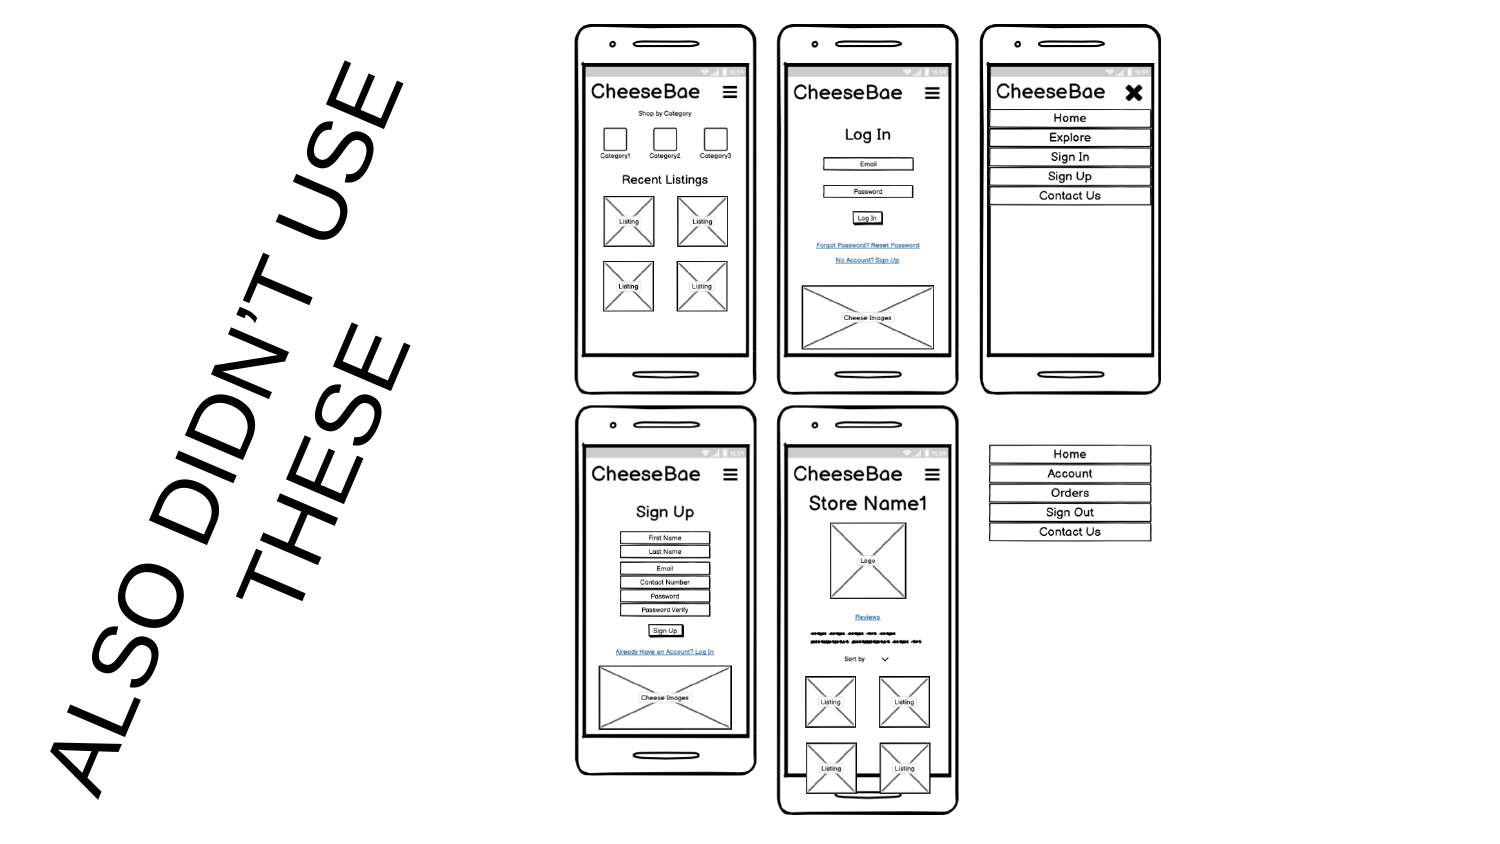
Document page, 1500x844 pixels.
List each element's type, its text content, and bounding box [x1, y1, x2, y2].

picture [573, 24, 1162, 819]
title ALSO DIDN’T USE THESE [0, 0, 535, 844]
